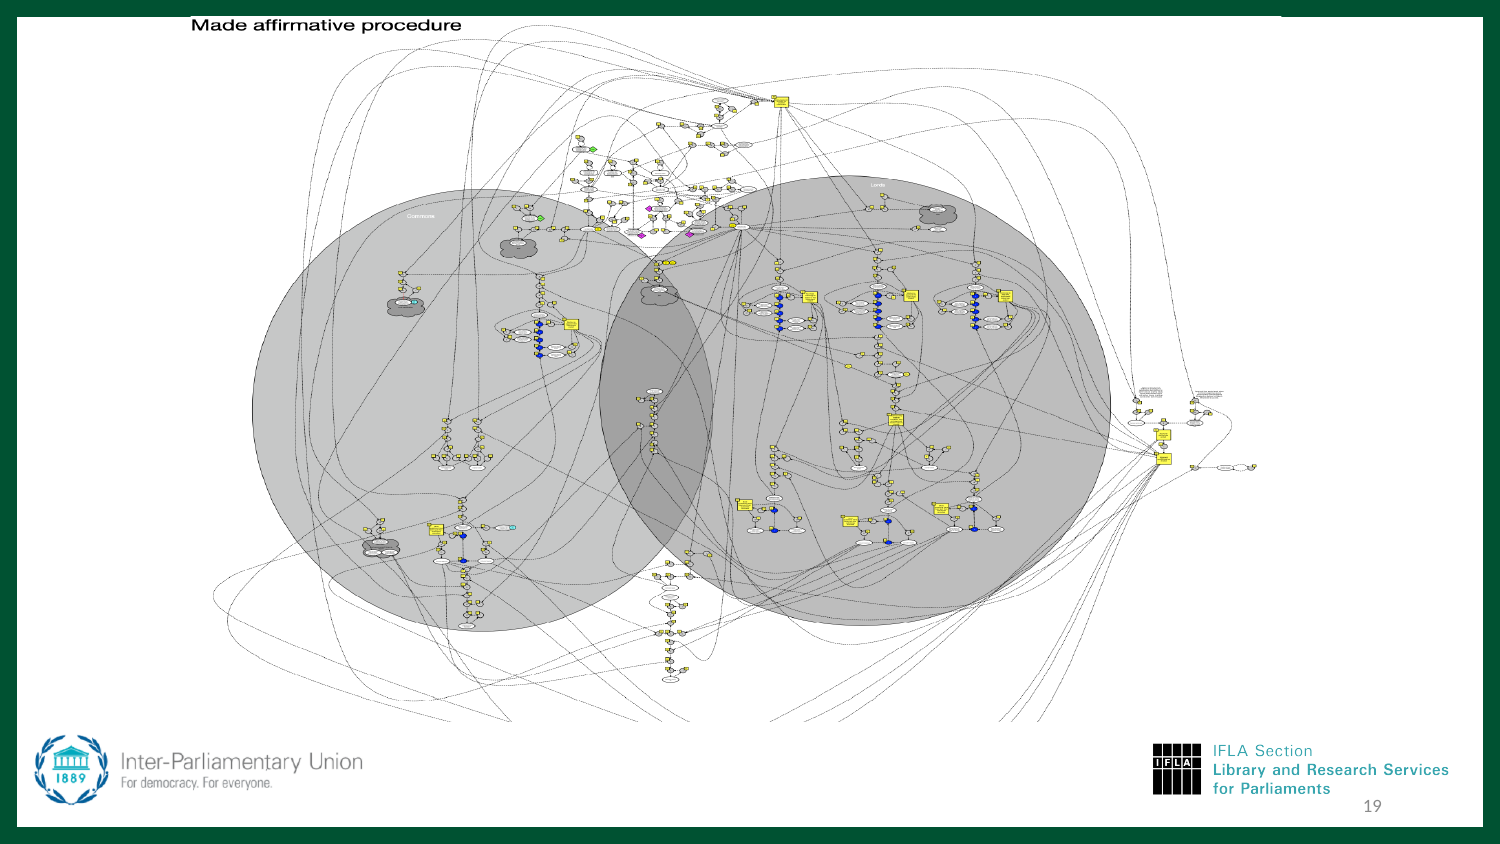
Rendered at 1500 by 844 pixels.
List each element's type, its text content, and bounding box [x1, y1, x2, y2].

text_box [0, 0, 1500, 844]
picture [23, 16, 1282, 819]
slide_number 19 [1059, 782, 1397, 827]
picture [1153, 742, 1455, 798]
